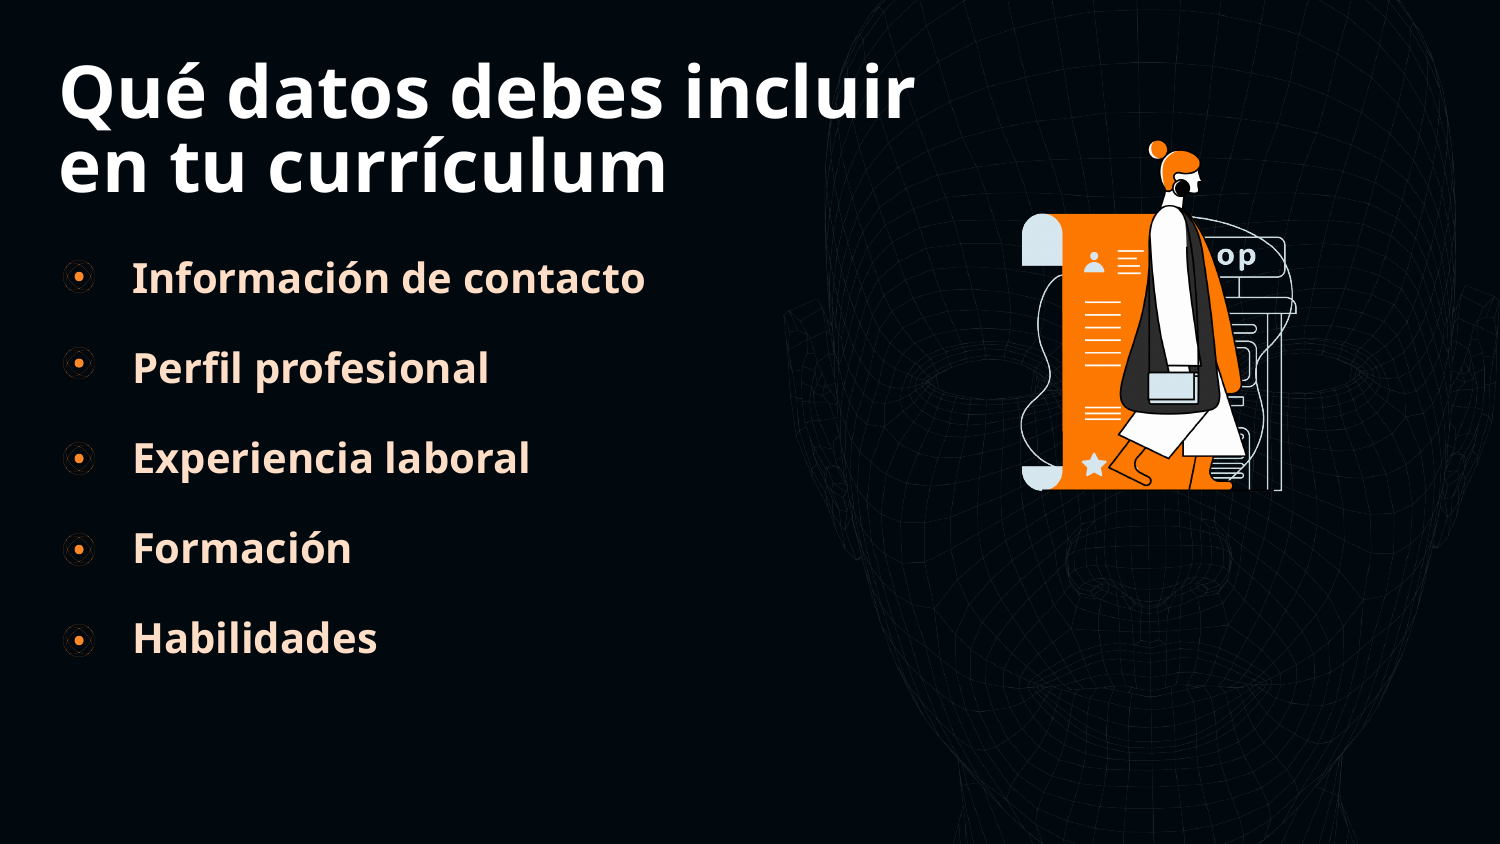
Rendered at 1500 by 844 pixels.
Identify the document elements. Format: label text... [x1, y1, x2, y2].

picture [961, 119, 1352, 510]
picture [62, 346, 96, 379]
title Información de contacto Perfil profesional Experiencia laboral Formación Habilidades [132, 239, 922, 844]
picture [62, 533, 96, 566]
picture [62, 260, 96, 293]
picture [62, 442, 96, 475]
picture [62, 624, 96, 657]
title Qué datos debes incluir en tu currículum [59, 59, 962, 226]
